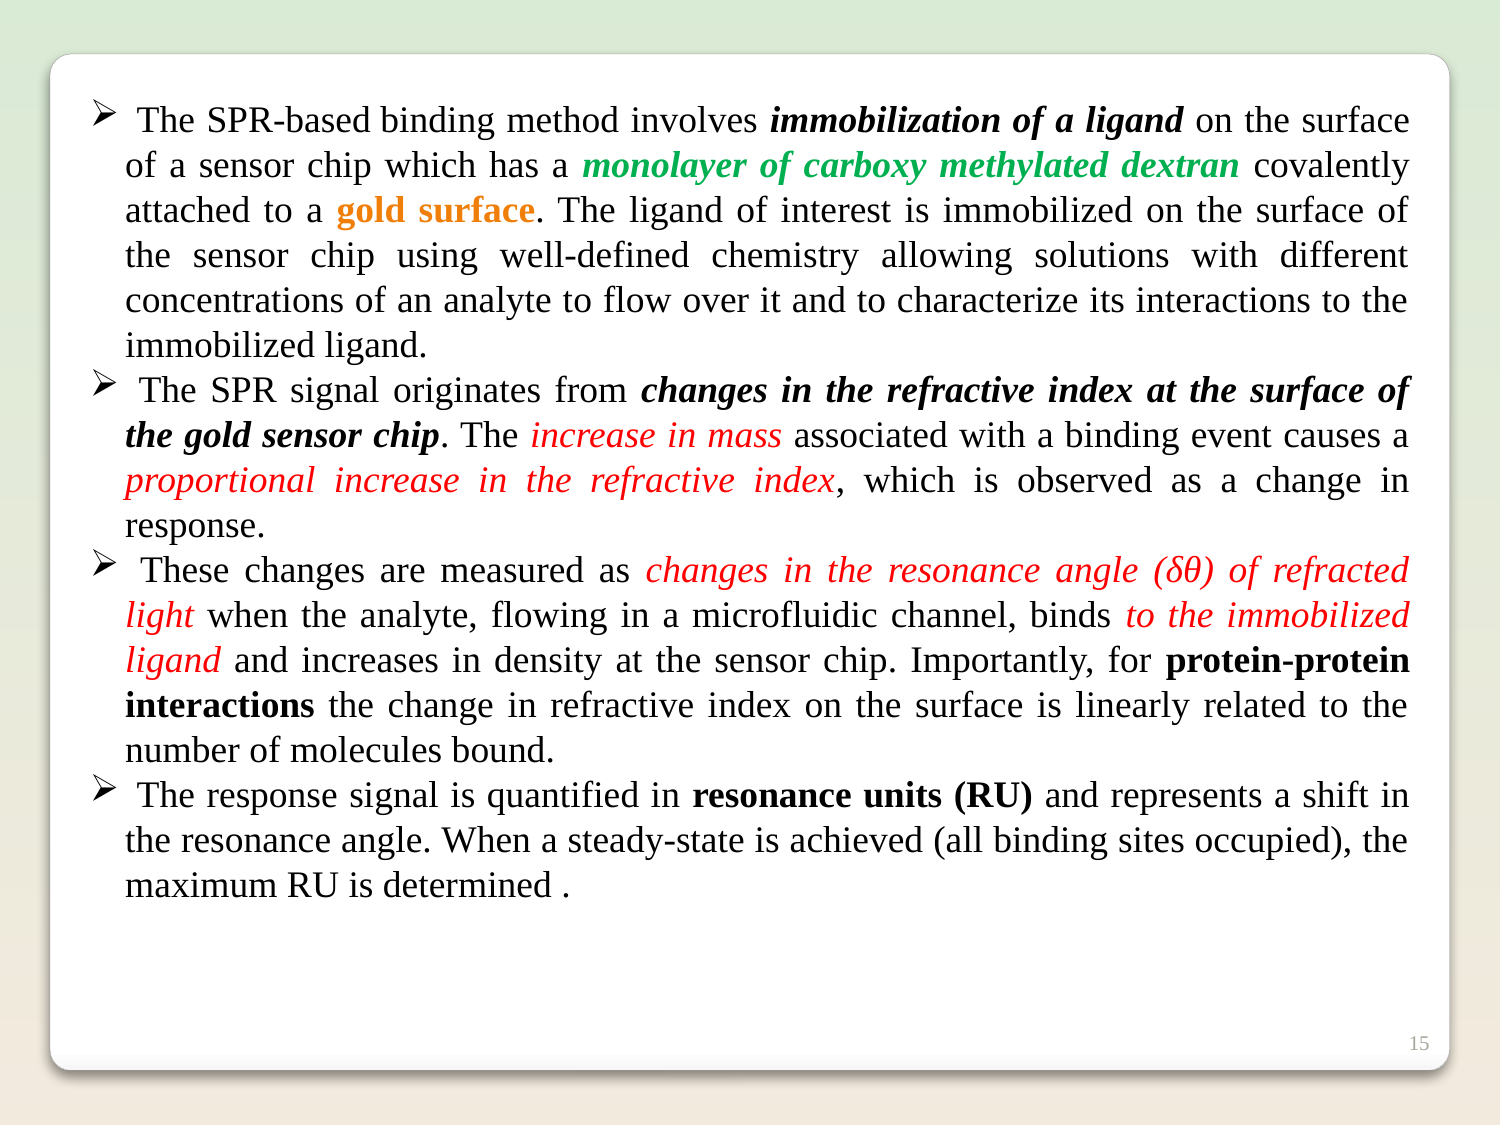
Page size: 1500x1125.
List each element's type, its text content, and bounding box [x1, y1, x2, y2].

slide_number 15 [1369, 1002, 1445, 1063]
text_box The SPR-based binding method involves immobilization of a ligand on the surface of a sensor chip which has a monolayer of carboxy methylated dextran covalently attached to a gold surface. The ligand of interest is immobilized on the surface of the sensor chip using well-defined chemistry allowing solutions with different concentrations of an analyte to flow over it and to characterize its interactions to the immobilized ligand. The SPR signal originates from changes in the refractive index at the surface of the gold sensor chip. The increase in mass associated with a binding event causes a proportional increase in the refractive index, which is observed as a change in response. These changes are measured as changes in the resonance angle (δθ) of refracted light when the analyte, flowing in a microfluidic channel, binds to the immobilized ligand and increases in density at the sensor chip. Importantly, for protein-protein interactions the change in refractive index on the surface is linearly related to the number of molecules bound. The response signal is quantified in resonance units (RU) and represents a shift in the resonance angle. When a steady-state is achieved (all binding sites occupied), the maximum RU is determined . [74, 87, 1425, 913]
